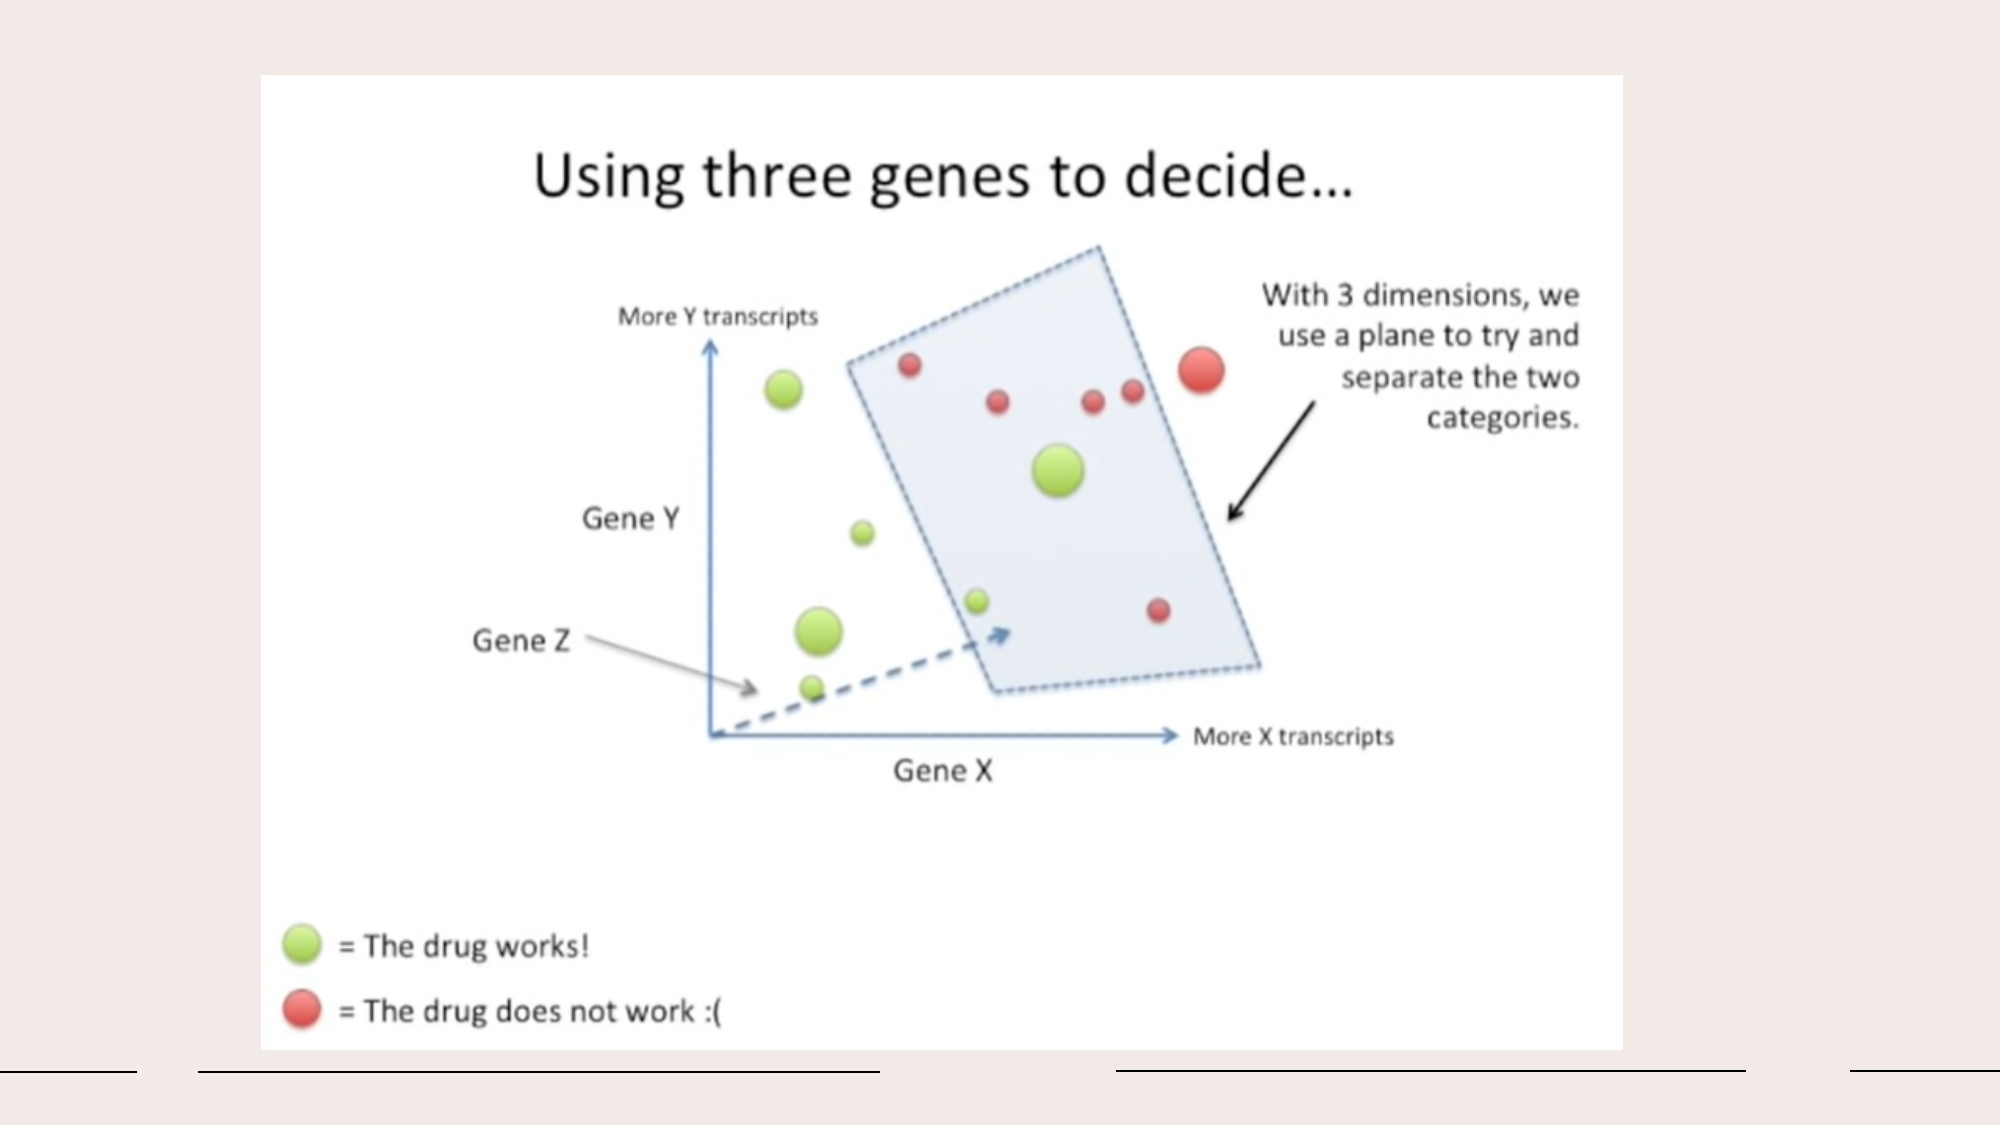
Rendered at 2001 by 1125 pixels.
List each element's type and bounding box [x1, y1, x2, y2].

picture [261, 75, 1623, 1050]
